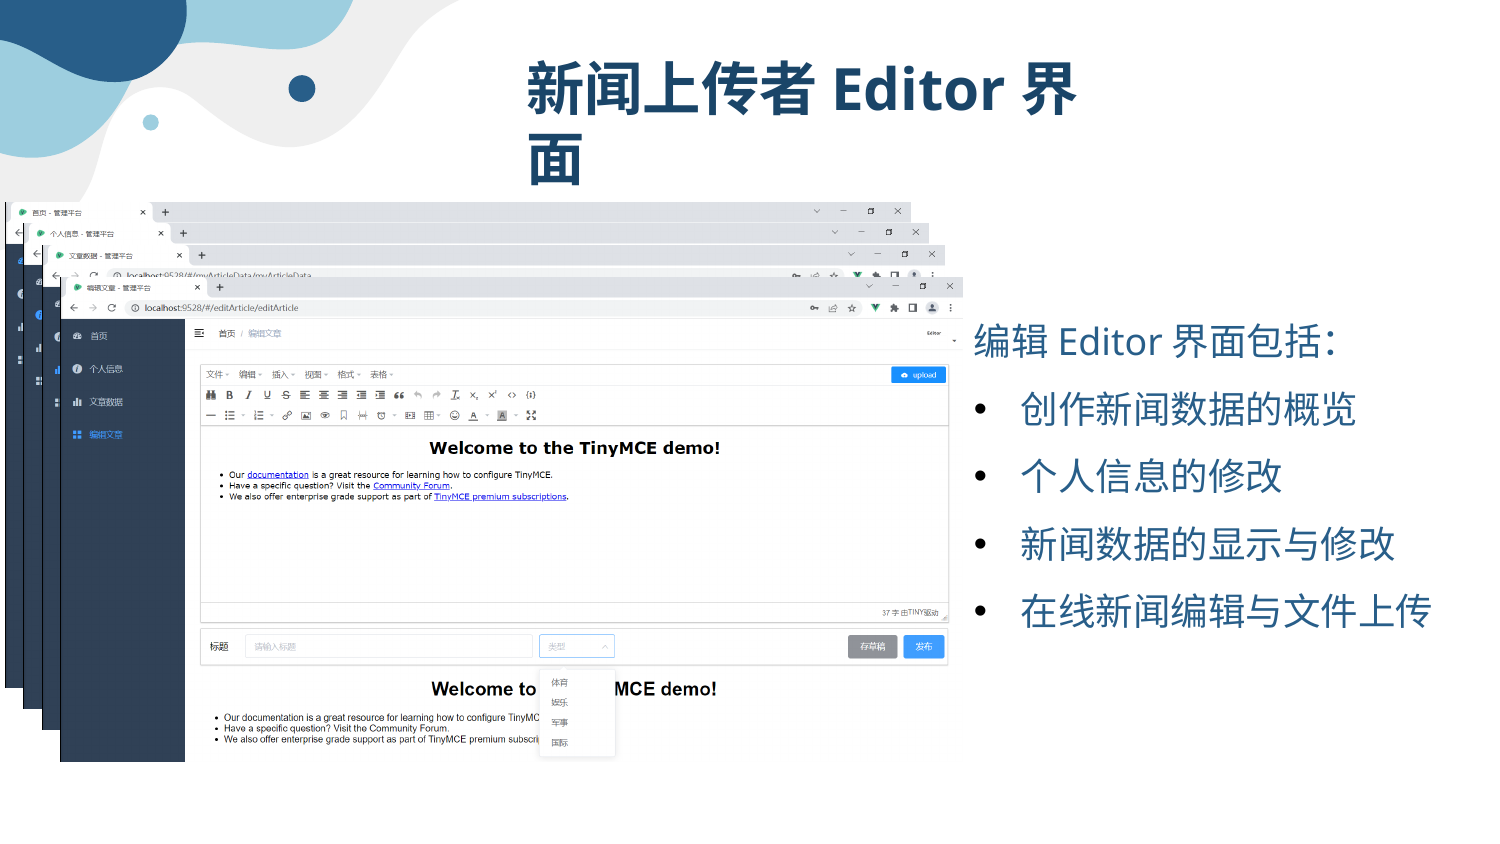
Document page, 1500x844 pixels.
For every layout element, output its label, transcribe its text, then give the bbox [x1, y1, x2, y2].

text_box 新闻上传者Editor界面 [511, 45, 1137, 200]
text_box 编辑Editor界面包括： 创作新闻数据的概览 个人信息的修改 新闻数据的显示与修改 在线新闻编辑与文件上传 [968, 288, 1500, 641]
picture [5, 201, 964, 763]
